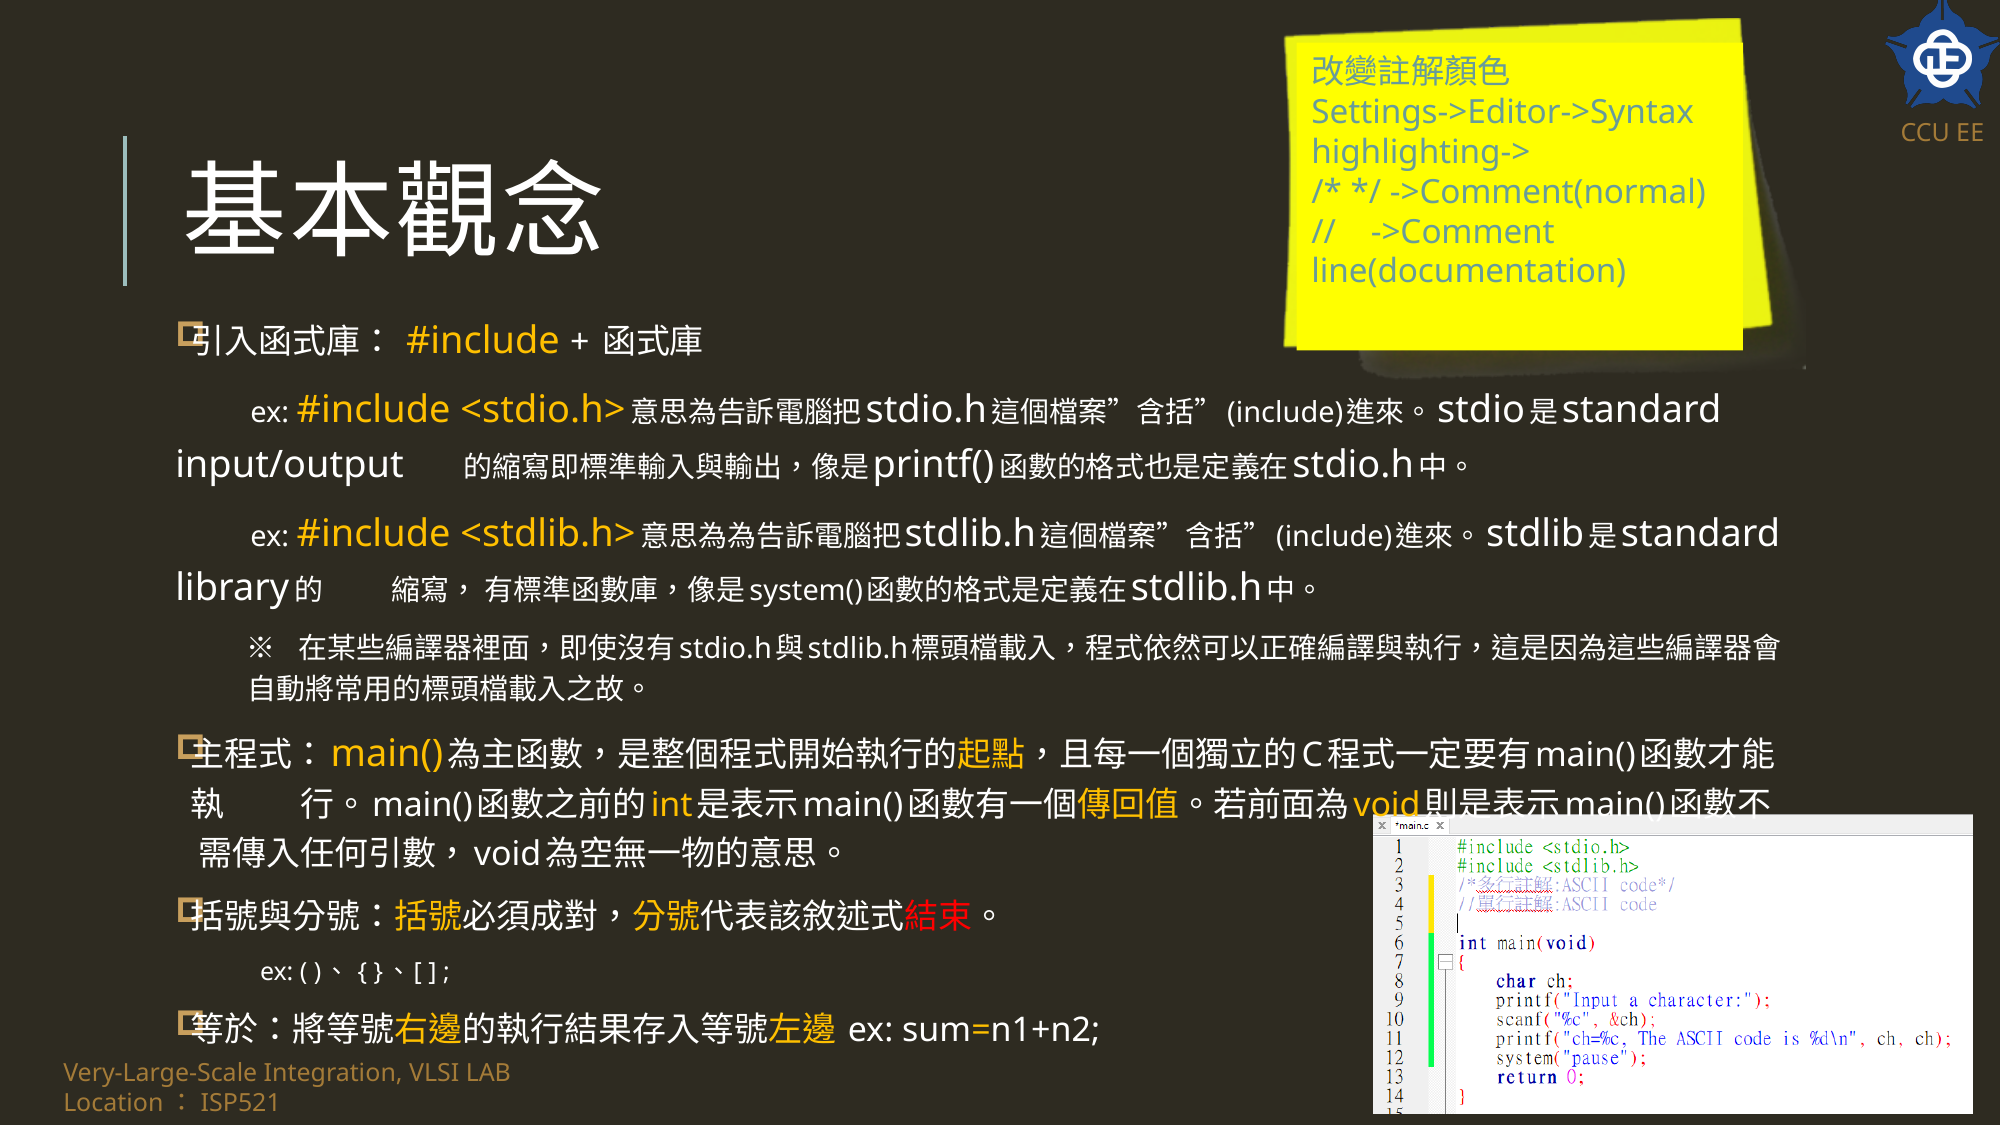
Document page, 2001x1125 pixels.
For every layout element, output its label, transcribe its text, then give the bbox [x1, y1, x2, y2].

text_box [1283, 18, 1806, 380]
picture [1372, 814, 1974, 1114]
title 基本觀念 [168, 96, 1276, 299]
picture [1885, 0, 2000, 109]
list 引入函式庫： #include + 函式庫 ex: #include <stdio.h>意思為告訴電腦把stdio.h這個檔案”含括”(include)進來。stdio是standard input/output 的縮寫即標準輸入與輸出，像是printf()函數的格式也是定義在stdio.h中。 ex: #include <stdlib.h>意思為為告訴電腦把stdlib.h這個檔案”含括”(include)進來。stdlib是standard library的 縮寫， 有標準函數庫，像是system()函數的格式是定義在stdlib.h中。 ※ 在某些編譯器裡面，即使沒有stdio.h與stdlib.h標頭檔載入，程式依然可以正確編譯與執行，這是因為這些編譯器會 自動將常用的標頭檔載入之故。 主程式：main()為主函數，是整個程式開始執行的起點，且每一個獨立的C程式一定要有main()函數才能執 行。main()函數之前的int是表示main()函數有一個傳回值。若前面為void則是表示main()函數不 需傳入任何引數，void為空無一物的意思。 括號與分號：括號必須成對，分號代表該敘述式結束。 ex: ( )、 { }、[ ] ; 等於：將等號右邊的執行結果存入等號左邊 ex: sum=n1+n2; [168, 299, 1806, 1068]
